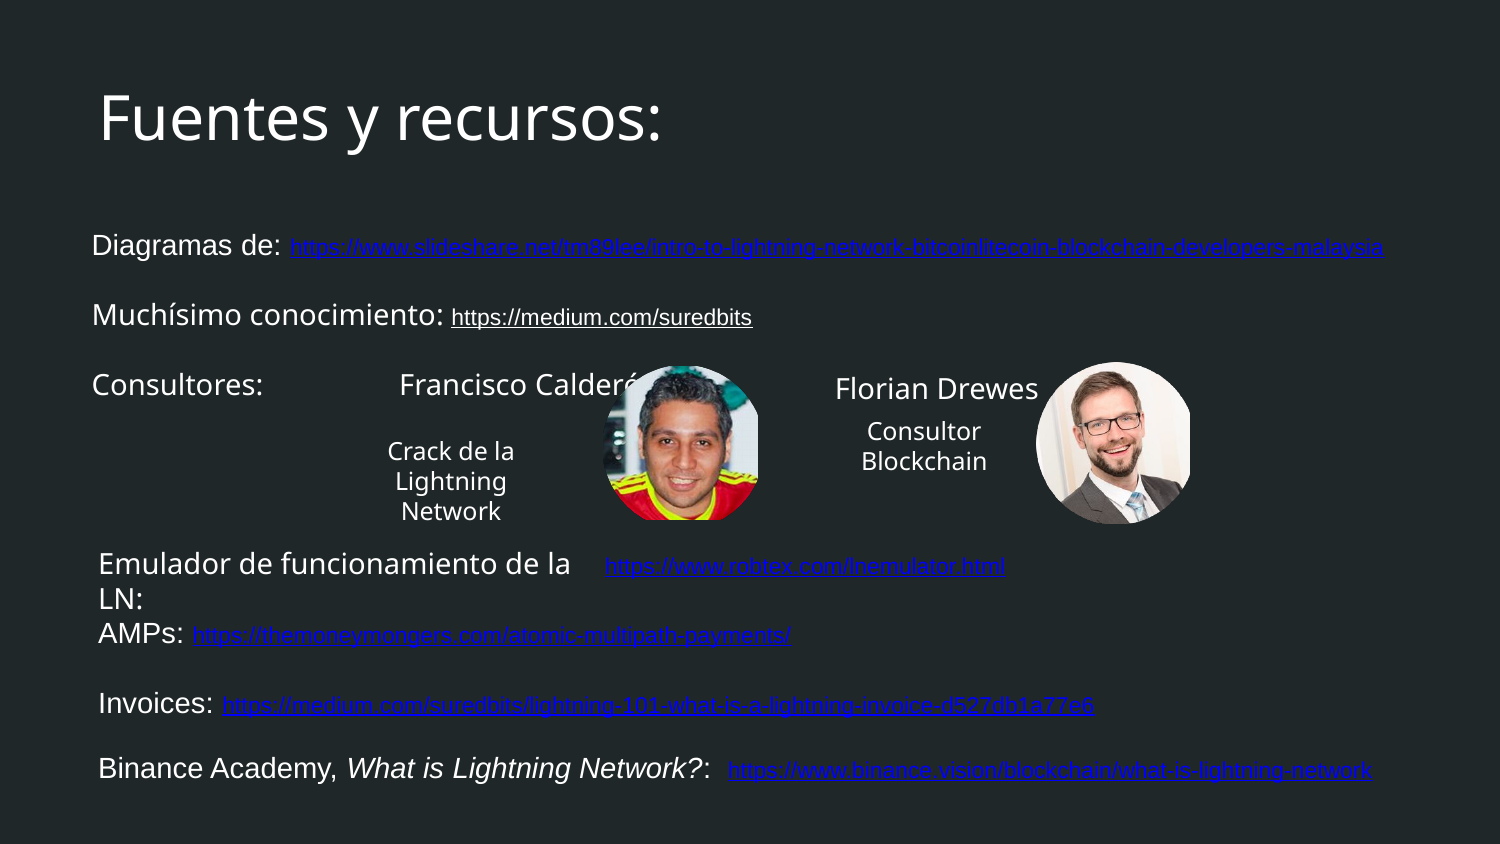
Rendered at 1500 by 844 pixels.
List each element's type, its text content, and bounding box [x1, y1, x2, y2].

text_box Fuentes y recursos: [83, 63, 1037, 210]
text_box AMPs: https://themoneymongers.com/atomic-multipath-payments/ [83, 599, 1083, 648]
text_box Consultor Blockchain [834, 399, 1015, 473]
text_box Crack de la Lightning Network [327, 420, 575, 493]
picture [603, 365, 758, 521]
text_box Invoices: https://medium.com/suredbits/lightning-101-what-is-a-lightning-invoice-d527db1a77e6 [83, 668, 1301, 704]
text_box https://www.robtex.com/lnemulator.html [590, 536, 1336, 572]
text_box Diagramas de: https://www.slideshare.net/tm89lee/intro-to-lightning-network-bitcoinlitecoin-blockchain-developers-malaysia Muchísimo conocimiento: https://medium.com/suredbits Consultores: Francisco Calderón [76, 211, 1424, 675]
picture [1035, 362, 1190, 524]
text_box Florian Drewes [819, 355, 1067, 391]
text_box Binance Academy, What is Lightning Network?: https://www.binance.vision/blockchain/what-is-lightning-network [83, 734, 1487, 783]
text_box Emulador de funcionamiento de la LN: [83, 530, 636, 579]
